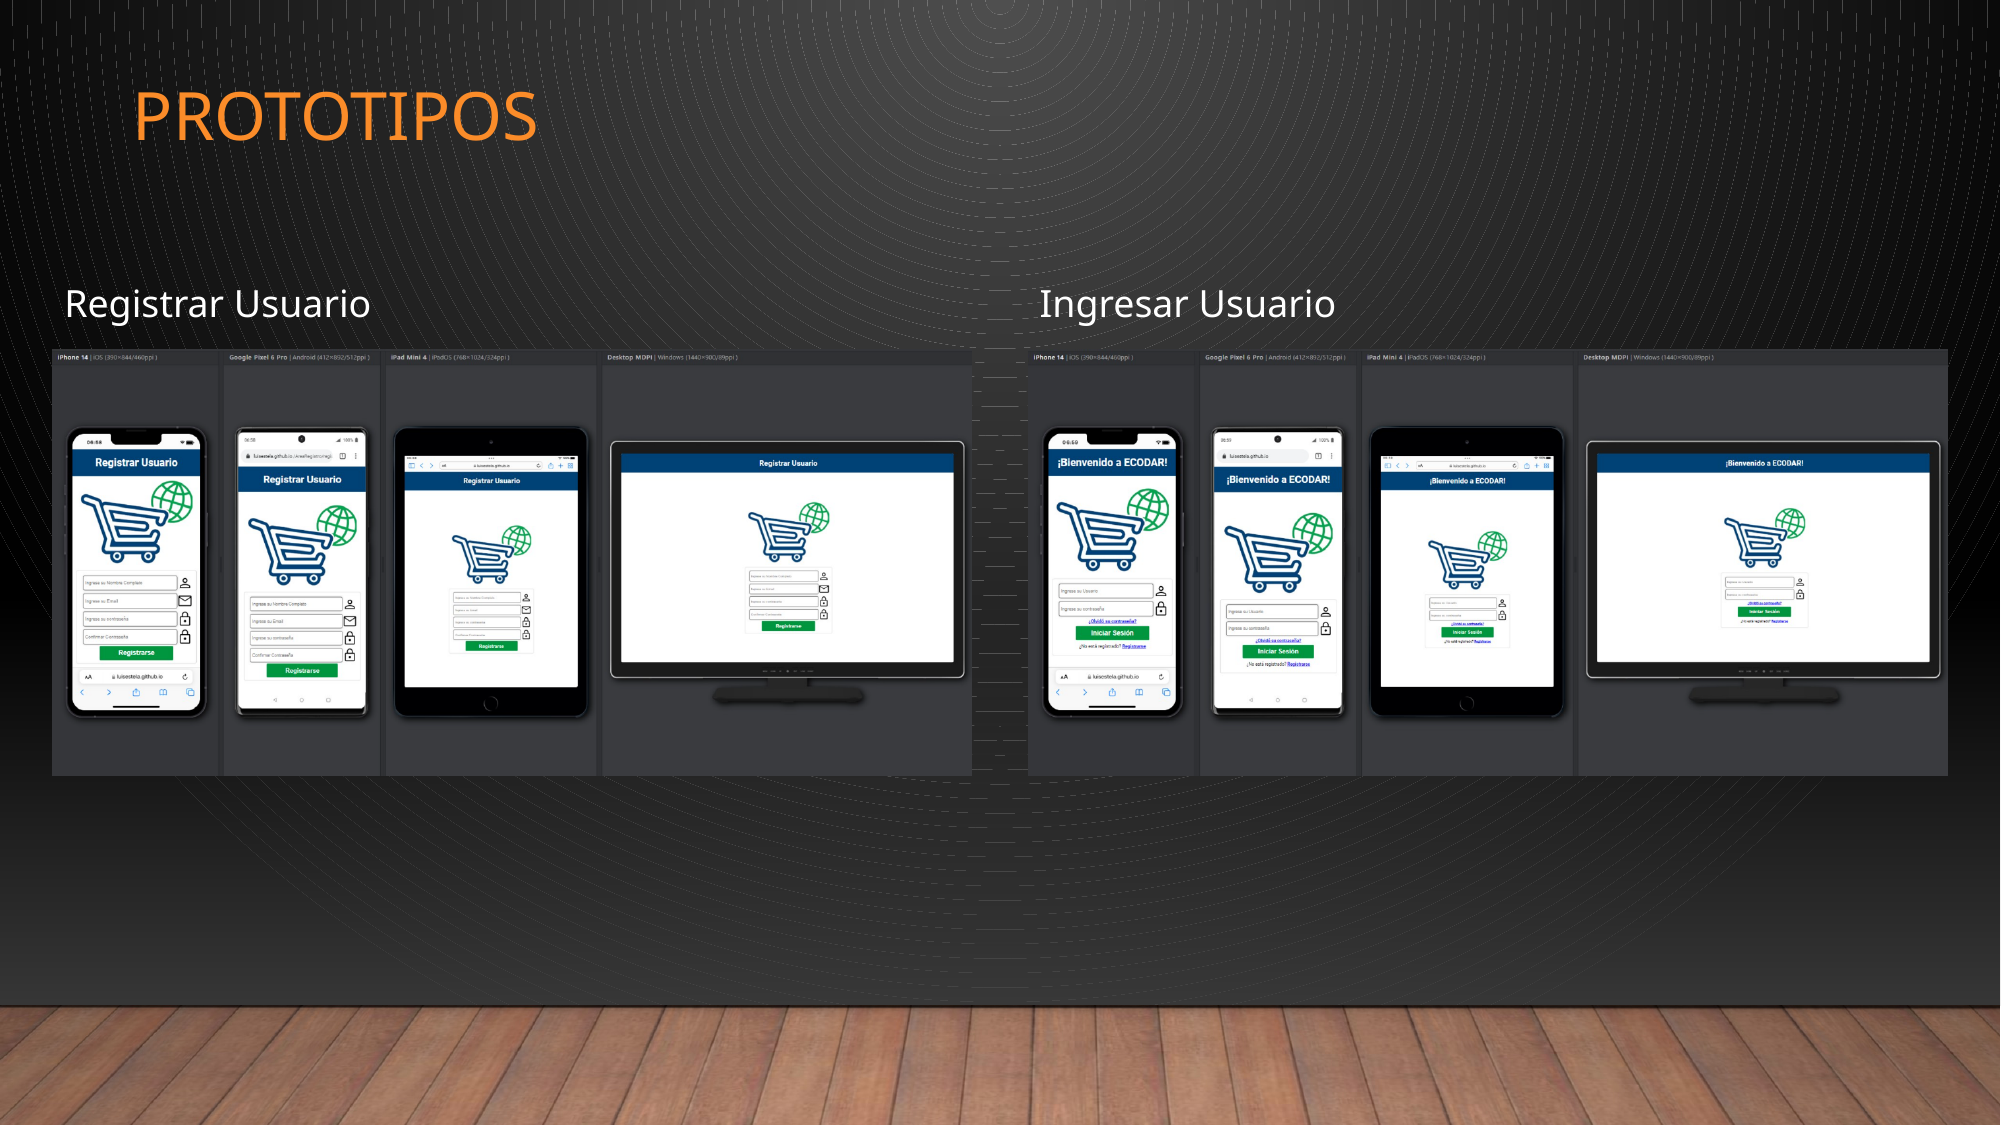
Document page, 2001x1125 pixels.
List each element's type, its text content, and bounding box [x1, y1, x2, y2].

title Prototipos [111, 32, 562, 205]
text_box Registrar Usuario [49, 272, 387, 333]
picture [1028, 349, 1949, 776]
text_box Ingresar Usuario [1024, 272, 1352, 333]
picture [0, 1005, 2000, 1125]
picture [51, 349, 972, 776]
